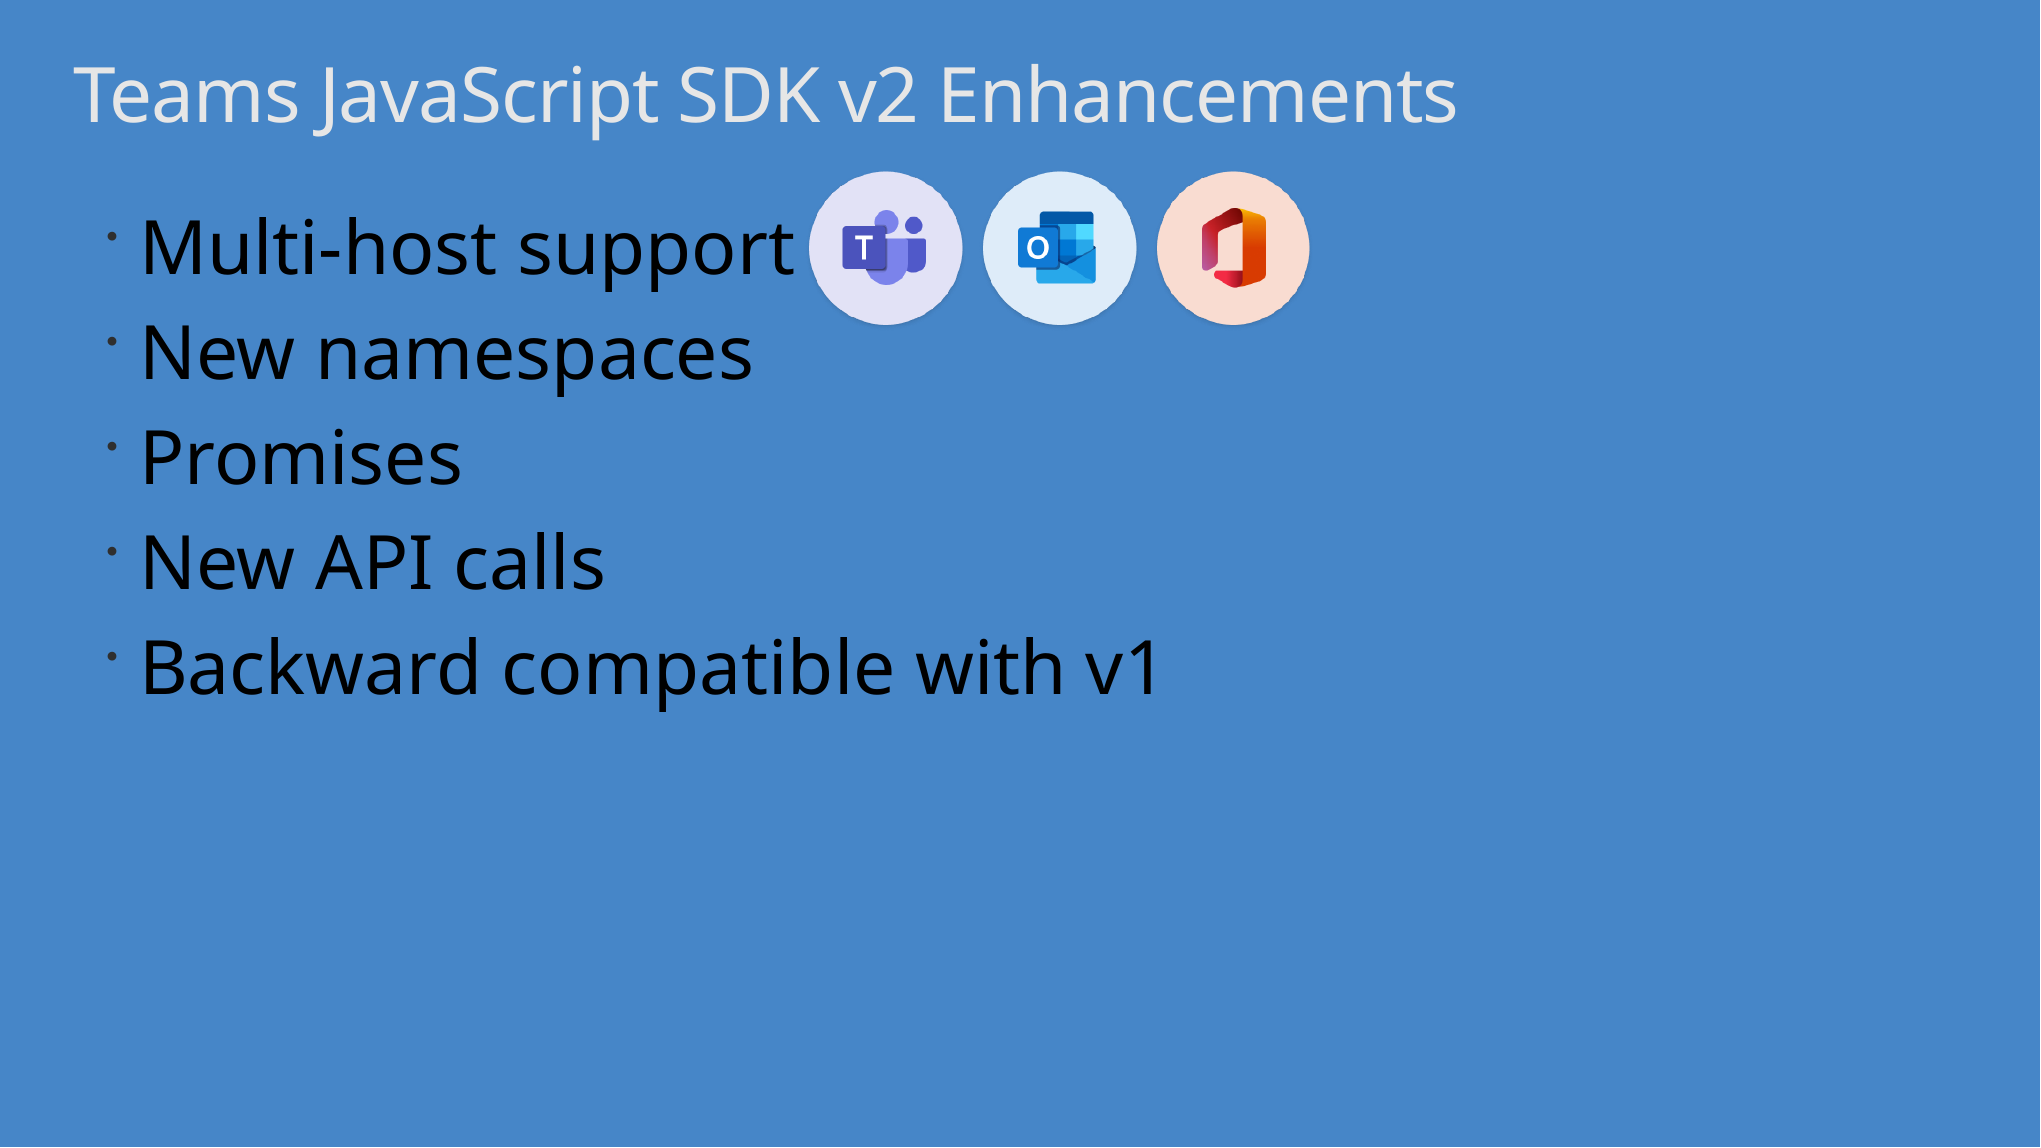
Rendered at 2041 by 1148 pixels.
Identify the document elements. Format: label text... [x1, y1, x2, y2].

title Teams JavaScript SDK v2 Enhancements [73, 46, 1736, 238]
picture [792, 154, 1328, 342]
list Multi-host support New namespaces Promises New API calls Backward compatible with v1 [100, 199, 1945, 851]
